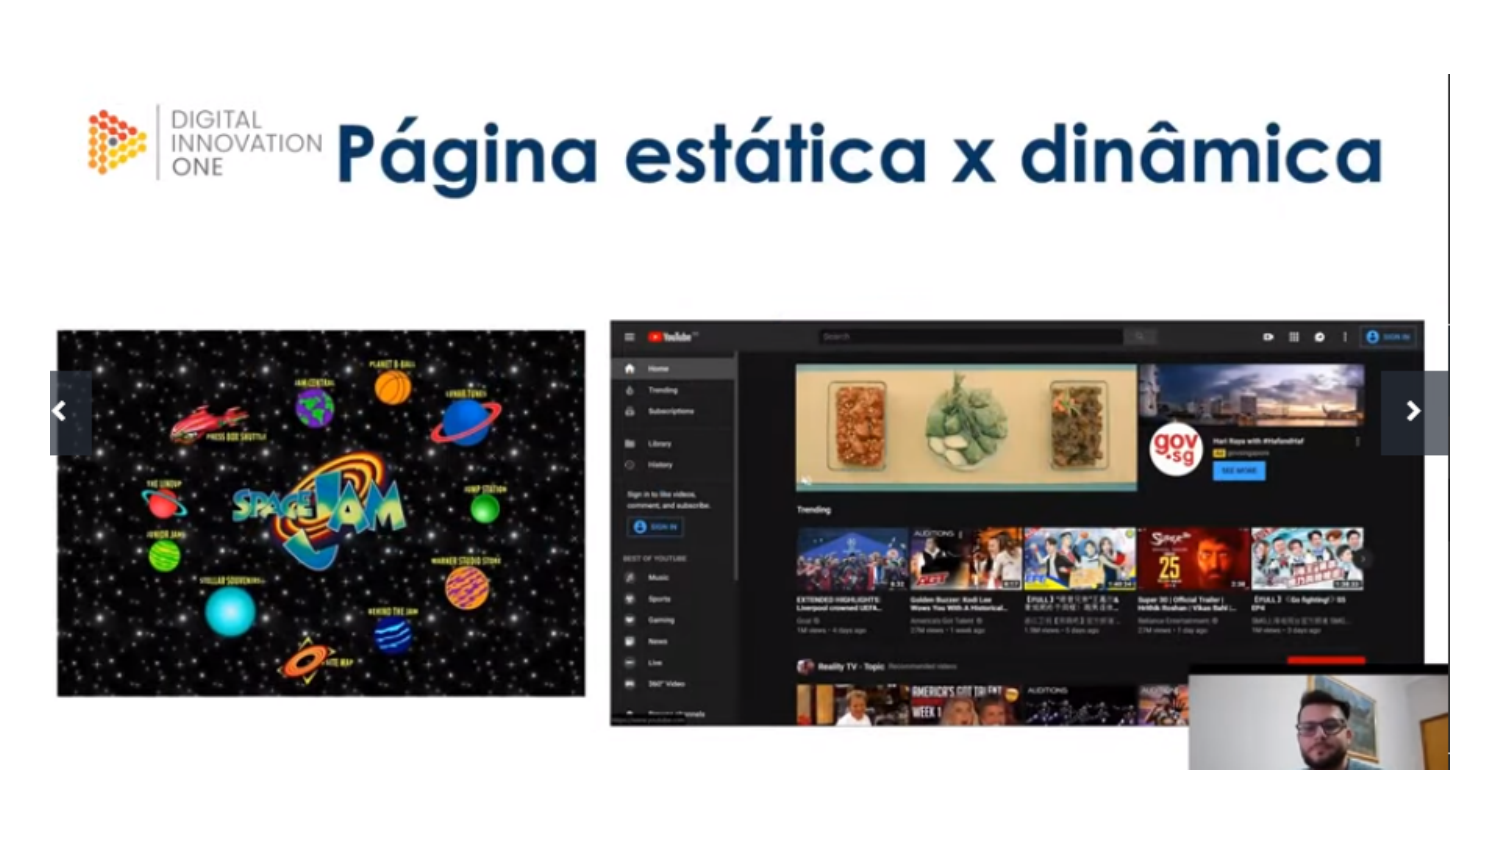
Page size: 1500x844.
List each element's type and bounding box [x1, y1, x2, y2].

picture [49, 73, 1451, 770]
